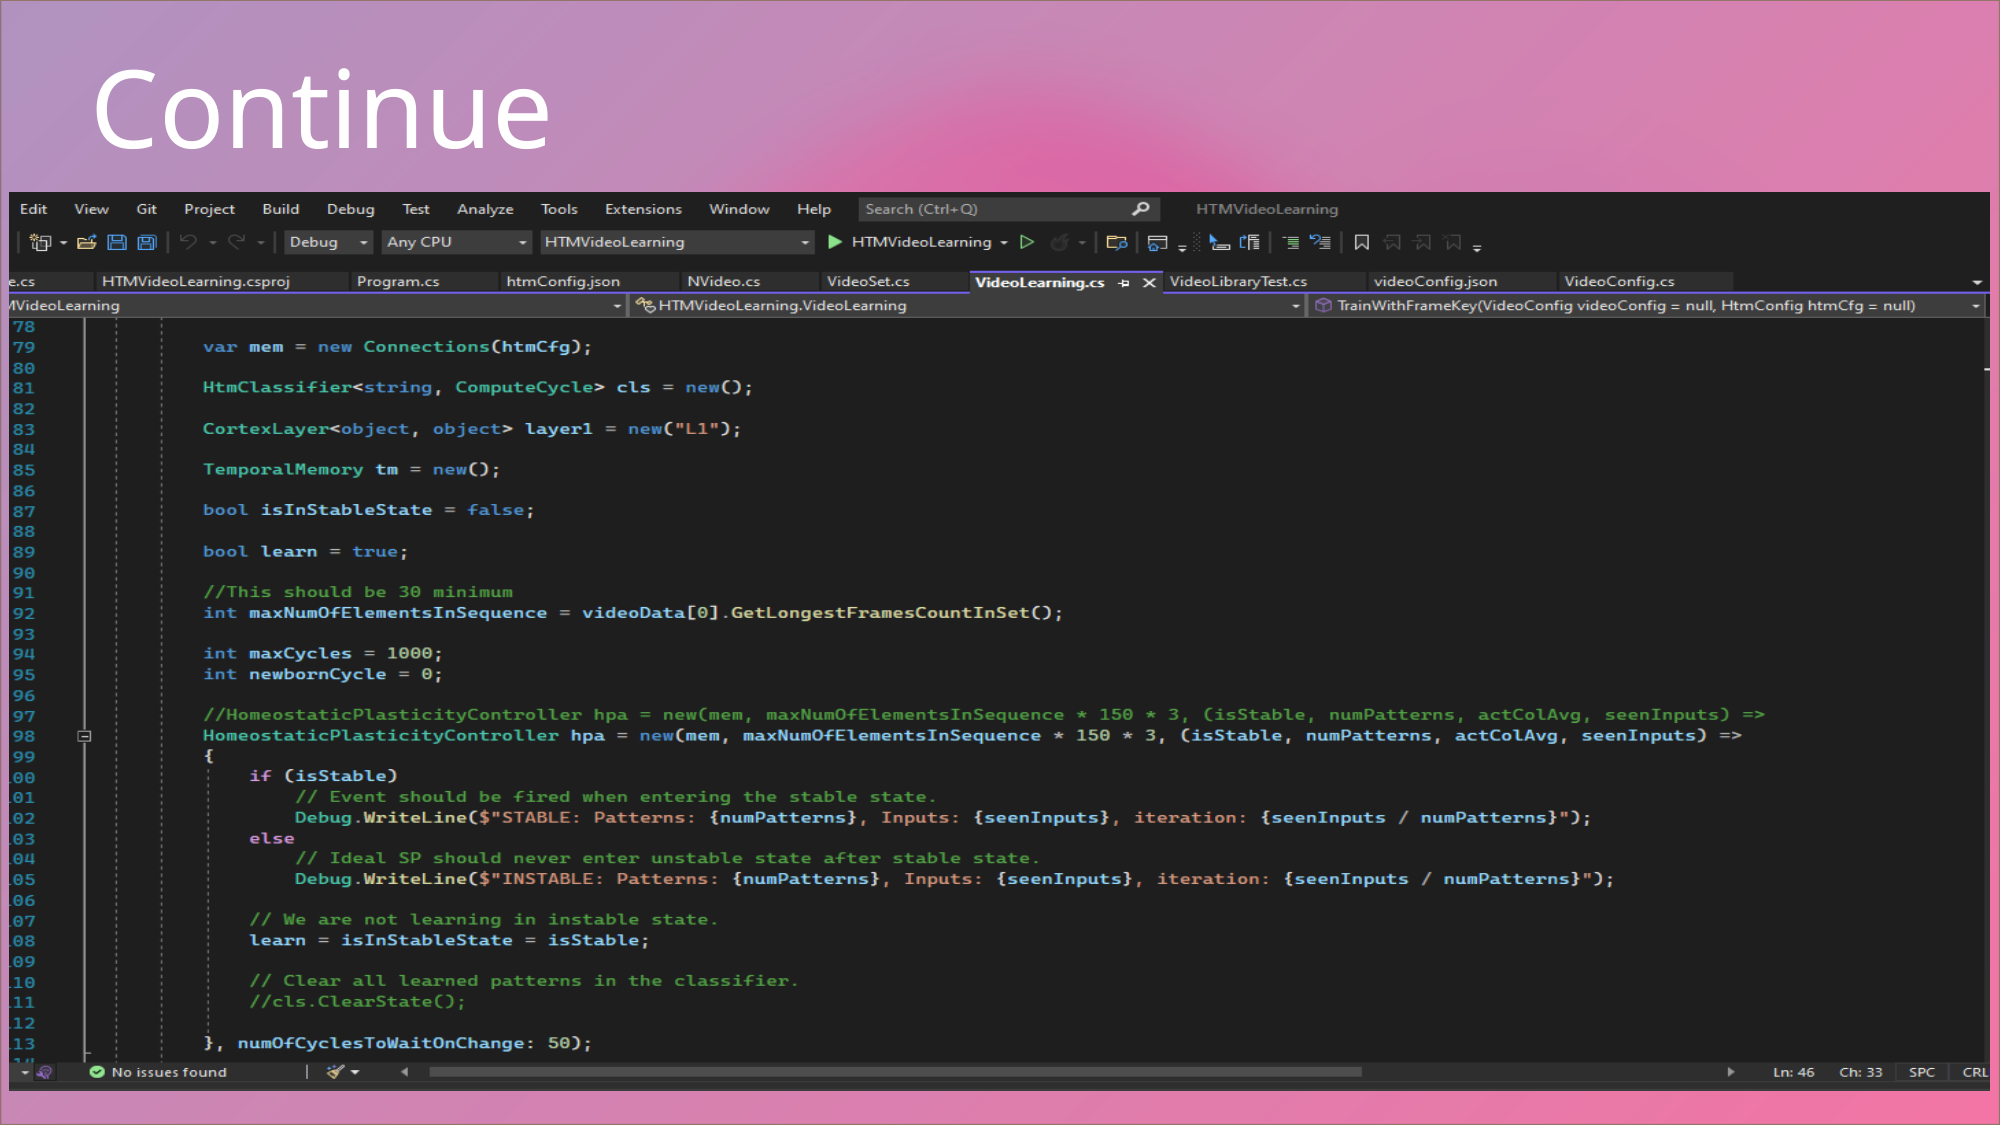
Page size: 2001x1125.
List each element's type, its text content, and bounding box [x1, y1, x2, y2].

picture [9, 192, 1991, 1092]
title Continue [0, 34, 645, 193]
